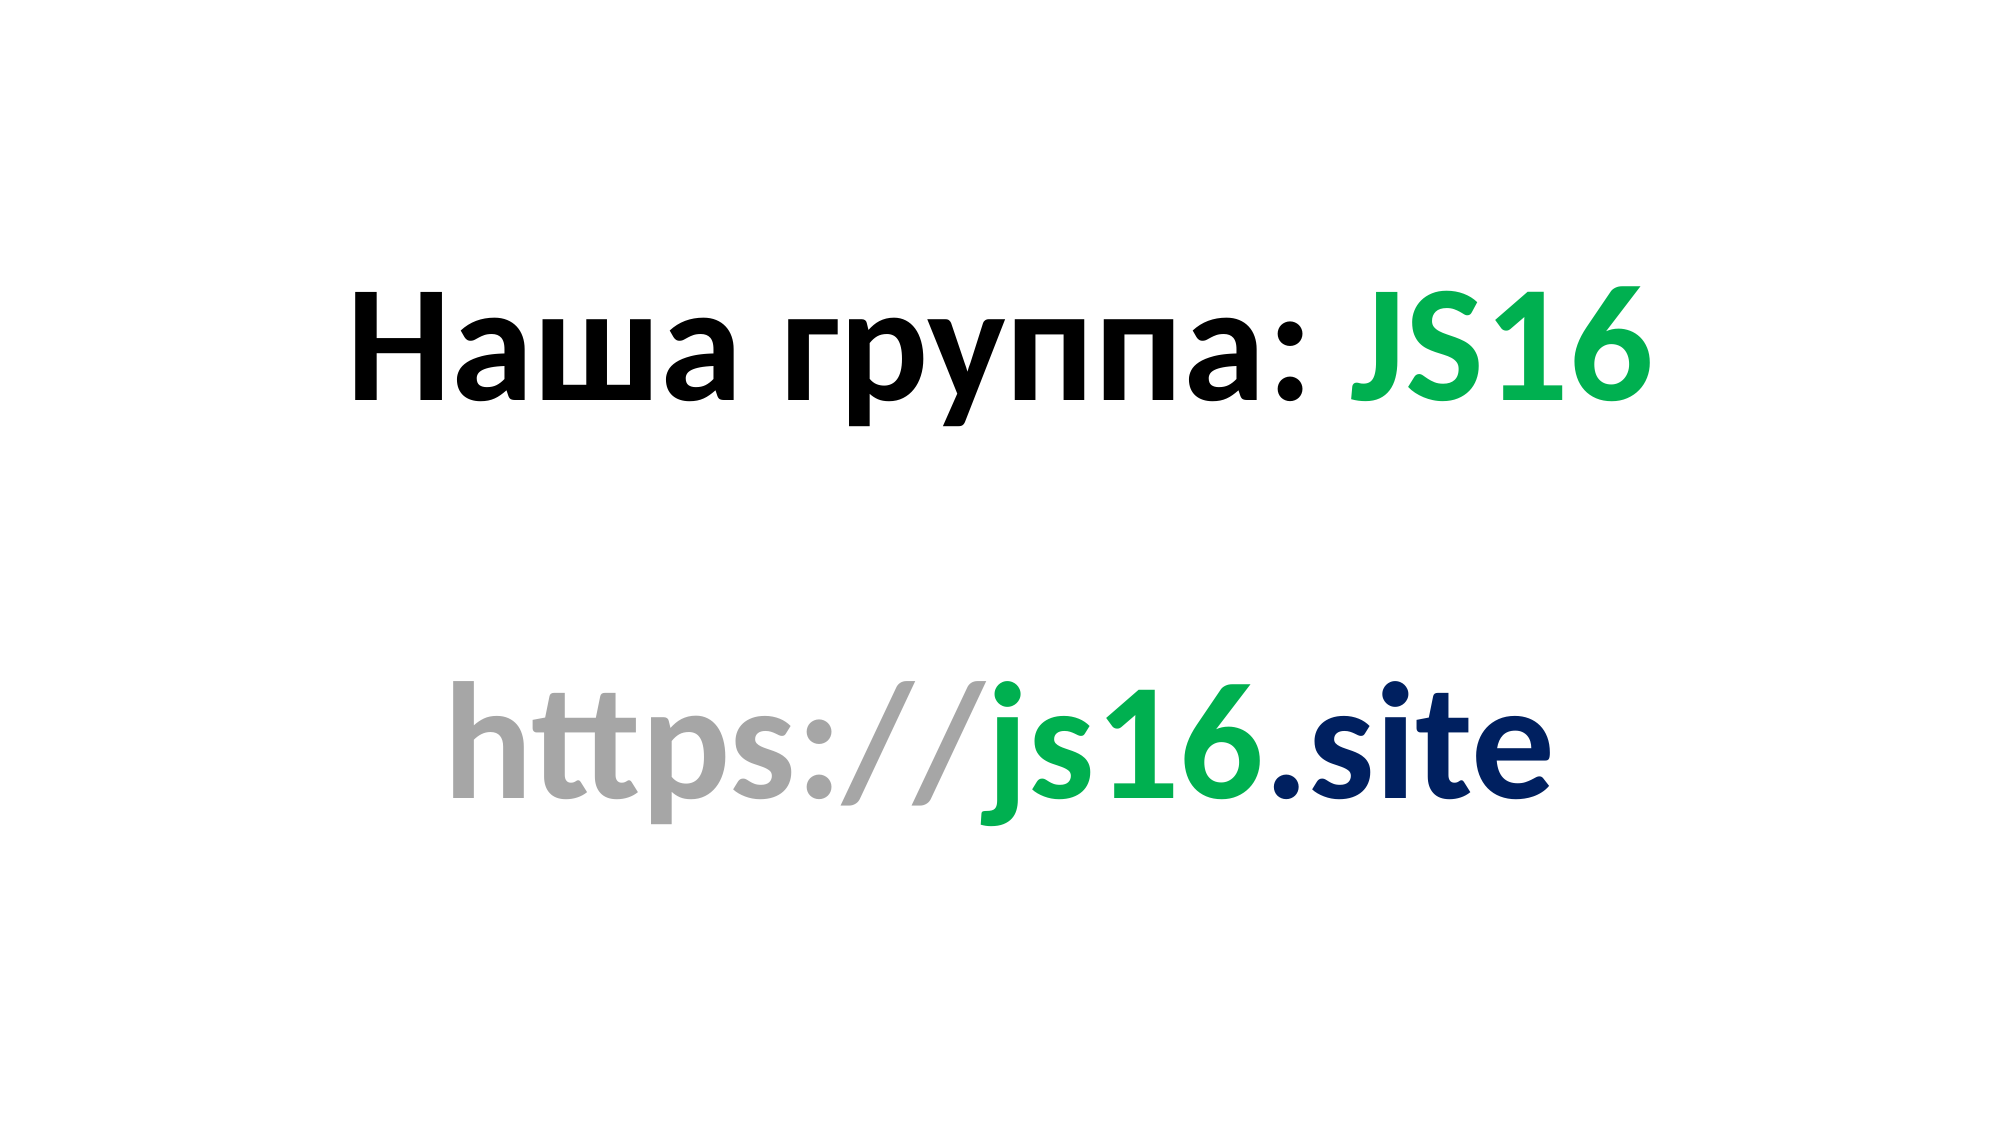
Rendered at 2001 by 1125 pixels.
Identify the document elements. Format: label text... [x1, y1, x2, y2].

text_box https://js16.site [0, 624, 2000, 840]
text_box Наша группа: JS16 [0, 226, 2000, 441]
